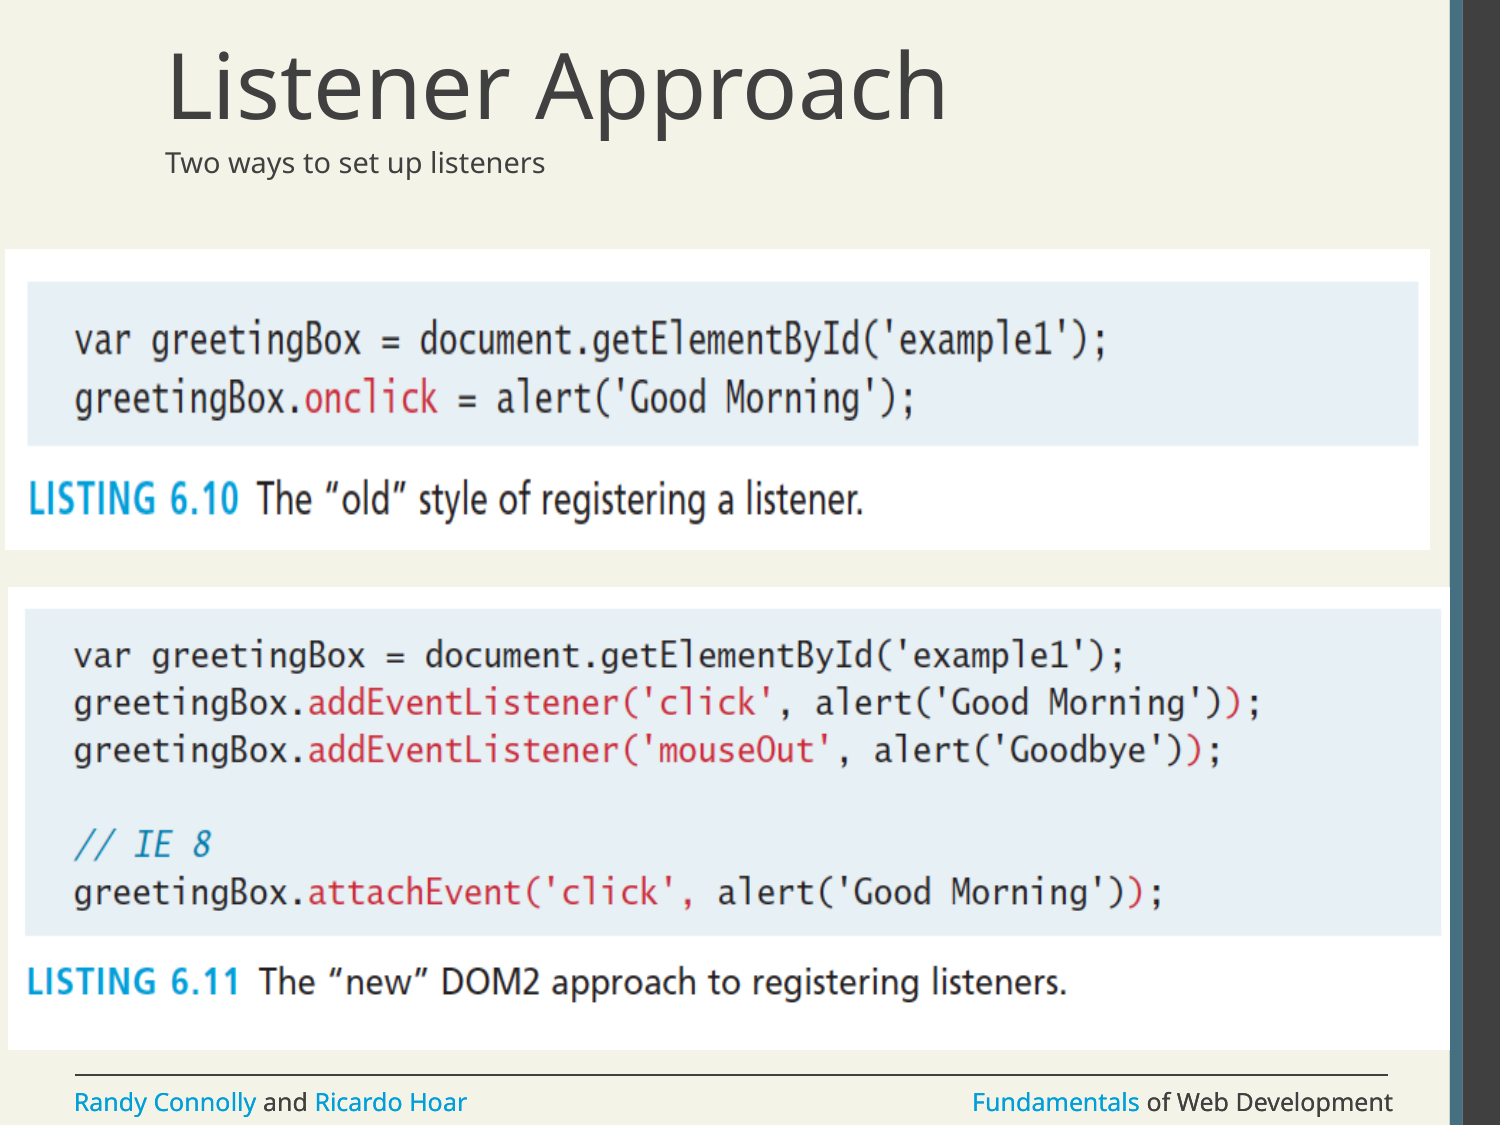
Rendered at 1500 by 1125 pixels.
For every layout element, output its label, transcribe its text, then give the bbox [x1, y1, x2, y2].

picture [8, 587, 1451, 1051]
title Listener Approach [150, 20, 1425, 188]
picture [5, 249, 1430, 551]
list Two ways to set up listeners [150, 137, 1200, 188]
